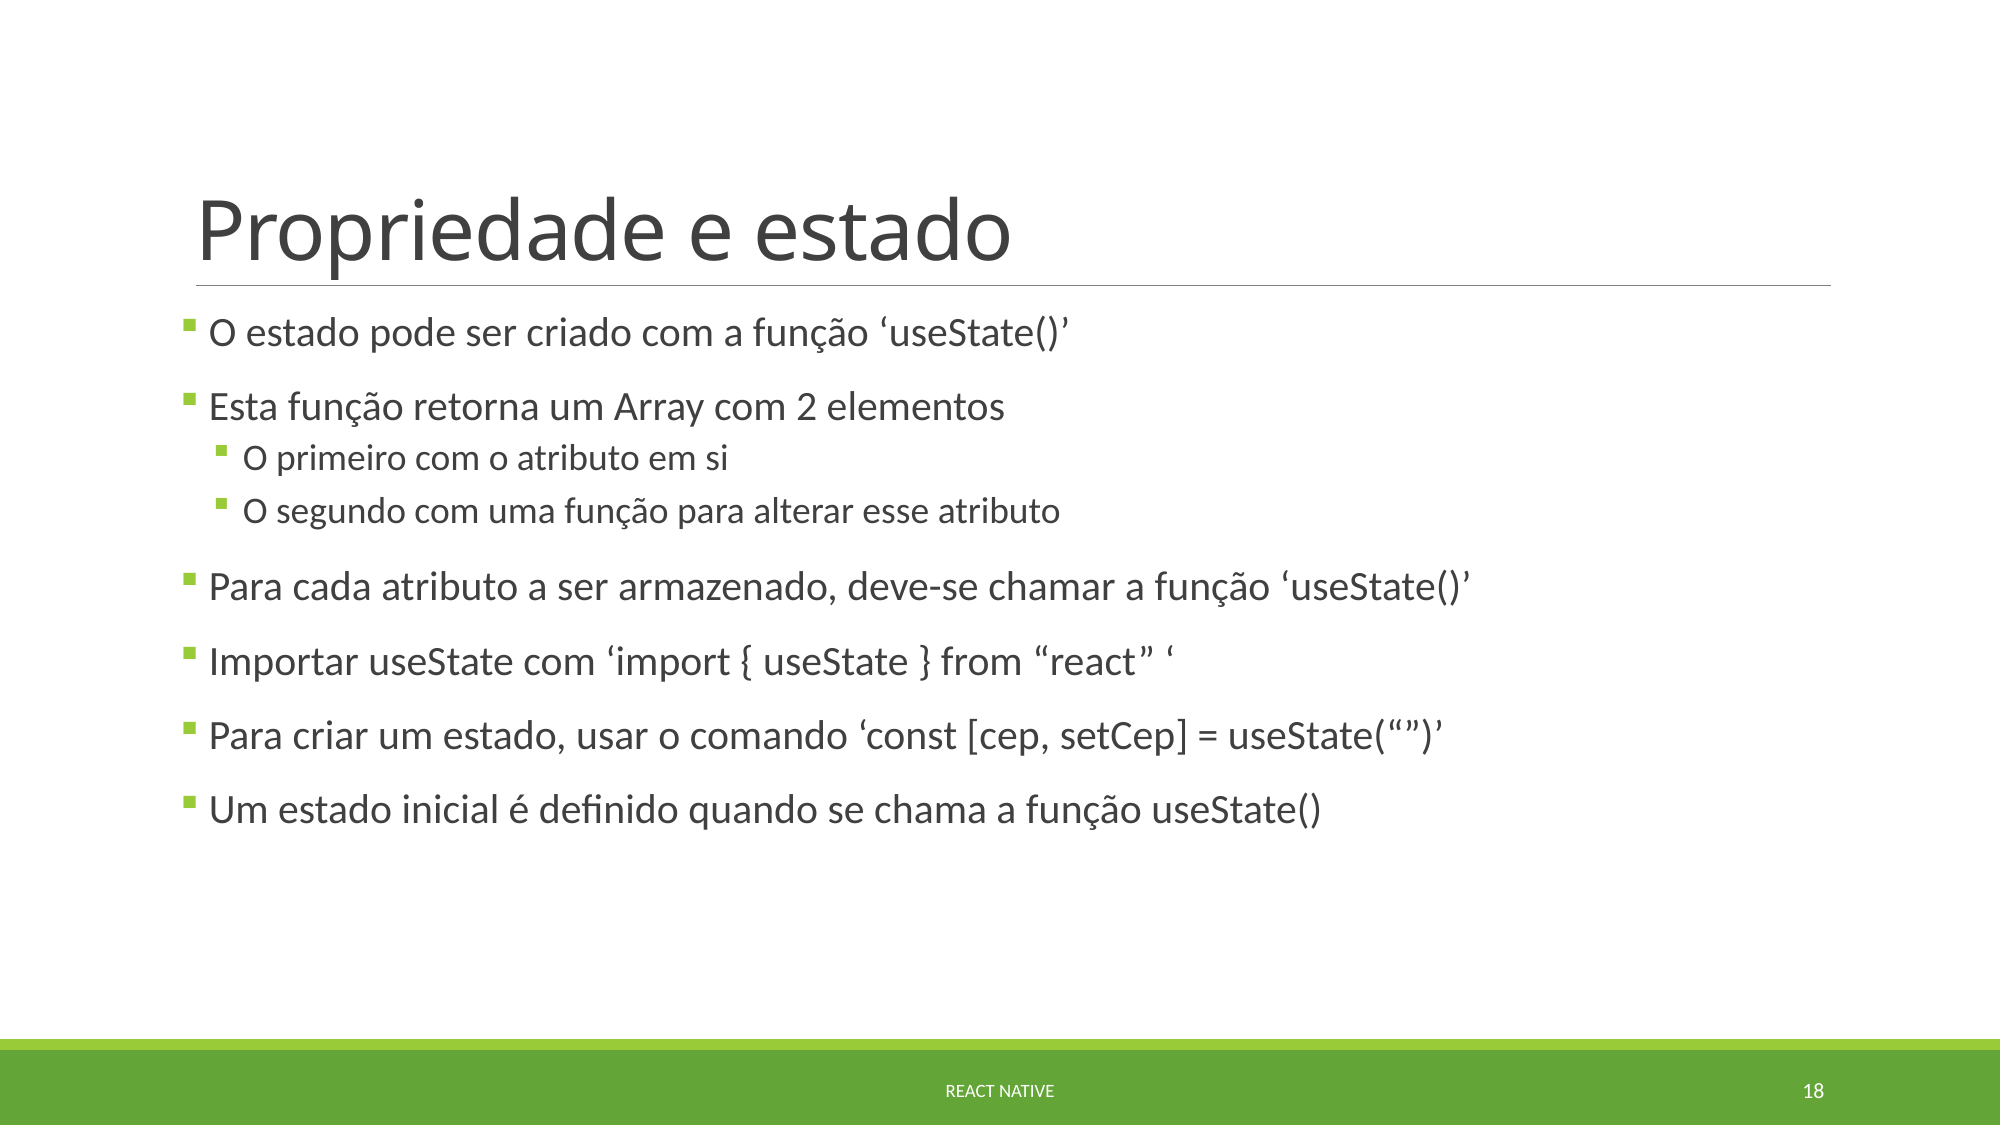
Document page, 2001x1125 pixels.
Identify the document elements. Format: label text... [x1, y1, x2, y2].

slide_number 18 [1624, 1059, 1840, 1120]
title Propriedade e estado [180, 47, 1830, 285]
list O estado pode ser criado com a função ‘useState()’ Esta função retorna um Array com 2 elementos O primeiro com o atributo em si O segundo com uma função para alterar esse atributo Para cada atributo a ser armazenado, deve-se chamar a função ‘useState()’ Importar useState com ‘import { useState } from “react” ‘ Para criar um estado, usar o comando ‘const [cep, setCep] = useState(“”)’ Um estado inicial é definido quando se chama a função useState() [180, 302, 1830, 963]
footer React Native [604, 1059, 1396, 1120]
